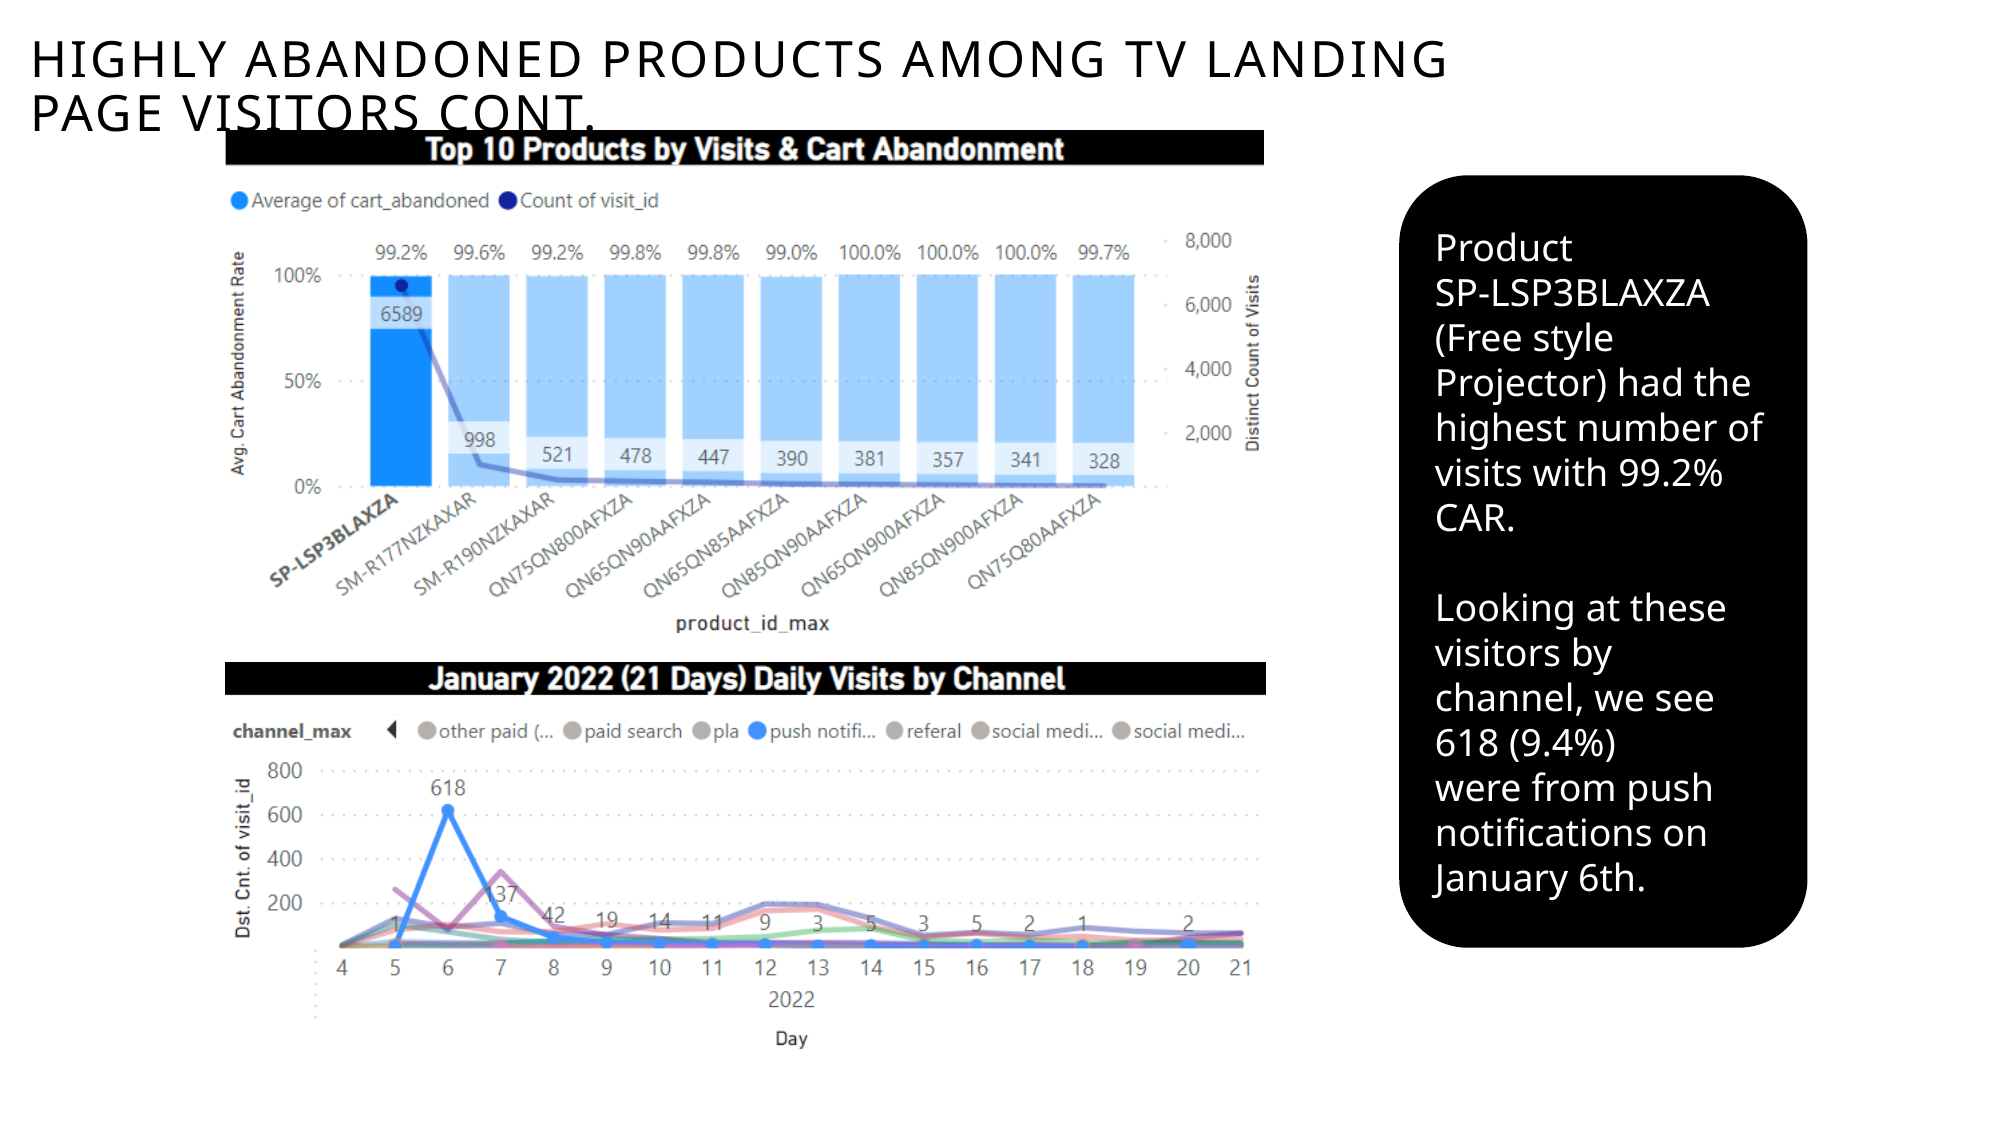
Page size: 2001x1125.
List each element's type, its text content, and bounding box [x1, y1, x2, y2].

text_box Product SP-LSP3BLAXZA (Free style Projector) had the highest number of visits with 99.2% CAR. Looking at these visitors by channel, we see 618 (9.4%) were from push notifications on January 6th. [1399, 175, 1808, 948]
title Highly abandoned products among tv landing page visitors cont. [15, 19, 1986, 157]
picture [225, 130, 1266, 633]
picture [224, 662, 1266, 1055]
